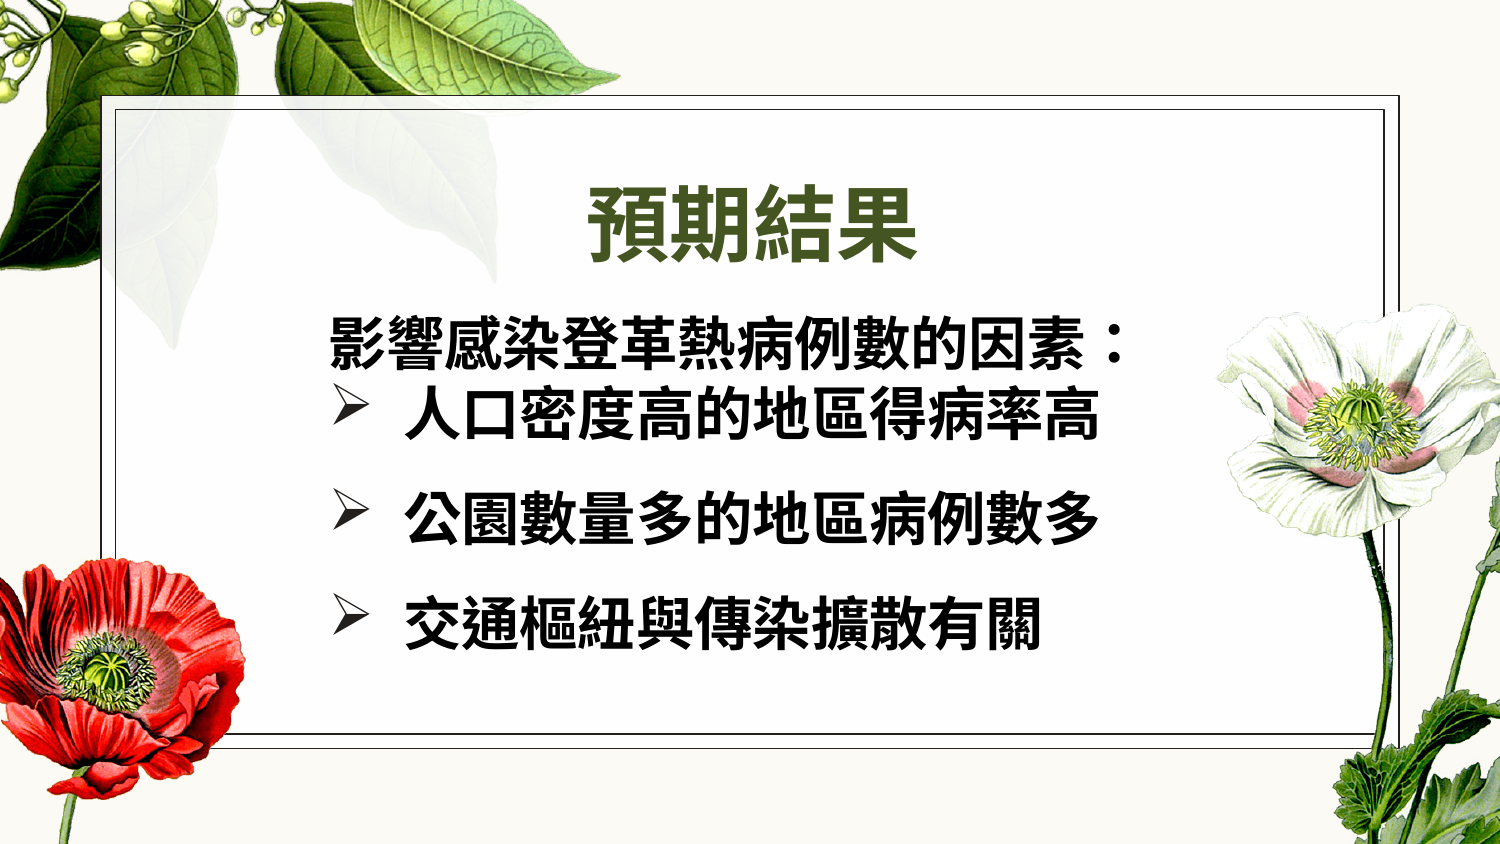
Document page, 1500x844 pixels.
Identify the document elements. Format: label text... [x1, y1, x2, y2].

picture [0, 0, 624, 376]
picture [1213, 303, 1500, 844]
picture [0, 550, 252, 844]
text_box 預期結果 影響感染登革熱病例數的因素： 人口密度高的地區得病率高 公園數量多的地區病例數多 交通樞紐與傳染擴散有關 [313, 157, 1194, 683]
